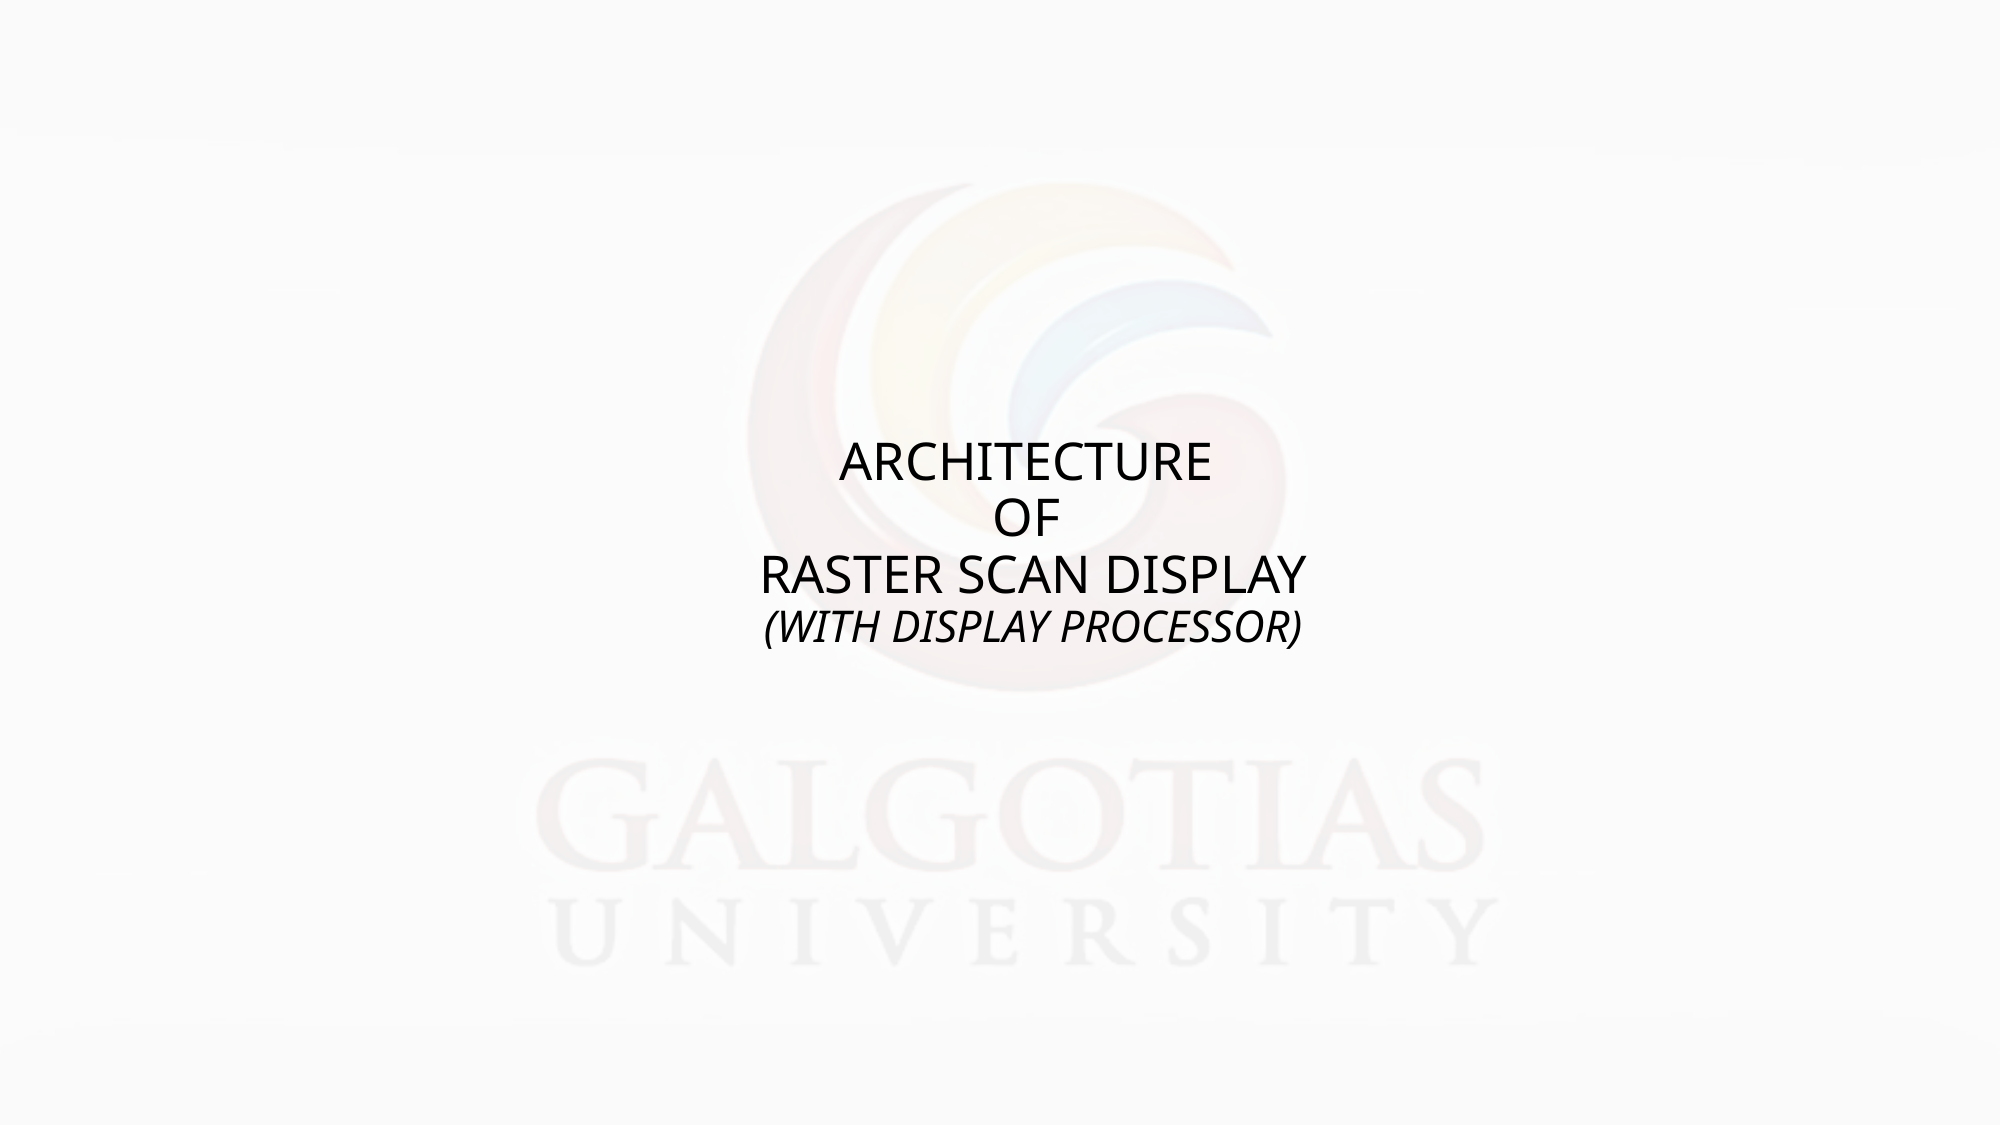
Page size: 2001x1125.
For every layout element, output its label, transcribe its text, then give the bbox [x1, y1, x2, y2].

title ARCHITECTURE OF RASTER SCAN DISPLAY (WITH DISPLAY PROCESSOR) [166, 324, 1900, 763]
